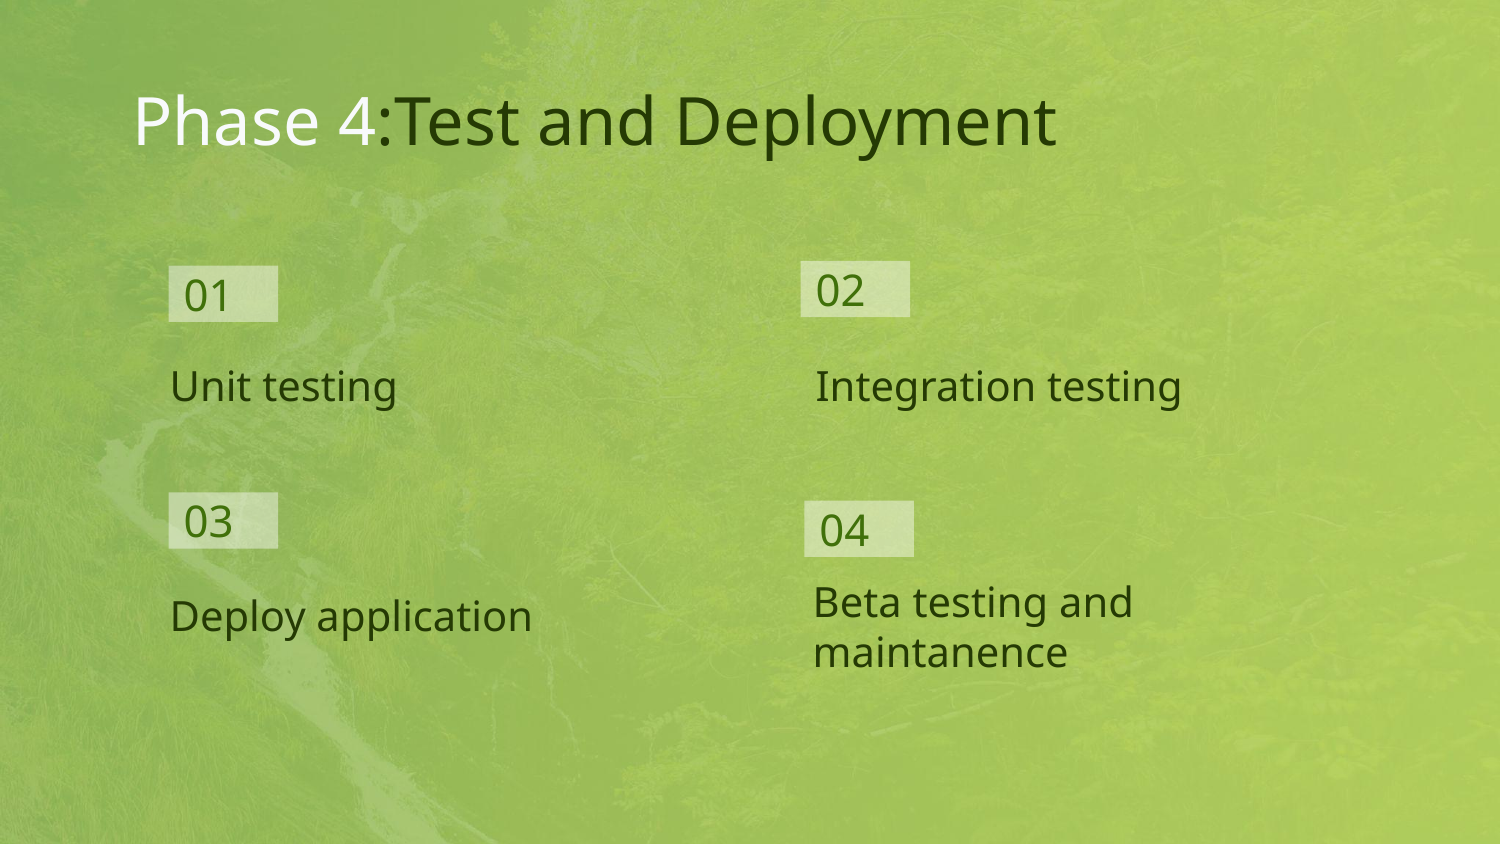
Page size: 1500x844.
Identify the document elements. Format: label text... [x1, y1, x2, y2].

title Unit testing [154, 354, 683, 425]
title Deploy application [154, 585, 729, 656]
title 04 [804, 500, 914, 557]
title Beta testing and maintanence [797, 620, 1372, 691]
title 01 [168, 265, 279, 322]
title 03 [168, 492, 279, 549]
title 02 [800, 260, 911, 318]
title Integration testing [800, 354, 1375, 425]
title Phase 4:Test and Deployment [117, 64, 1383, 158]
picture [0, 0, 1500, 844]
